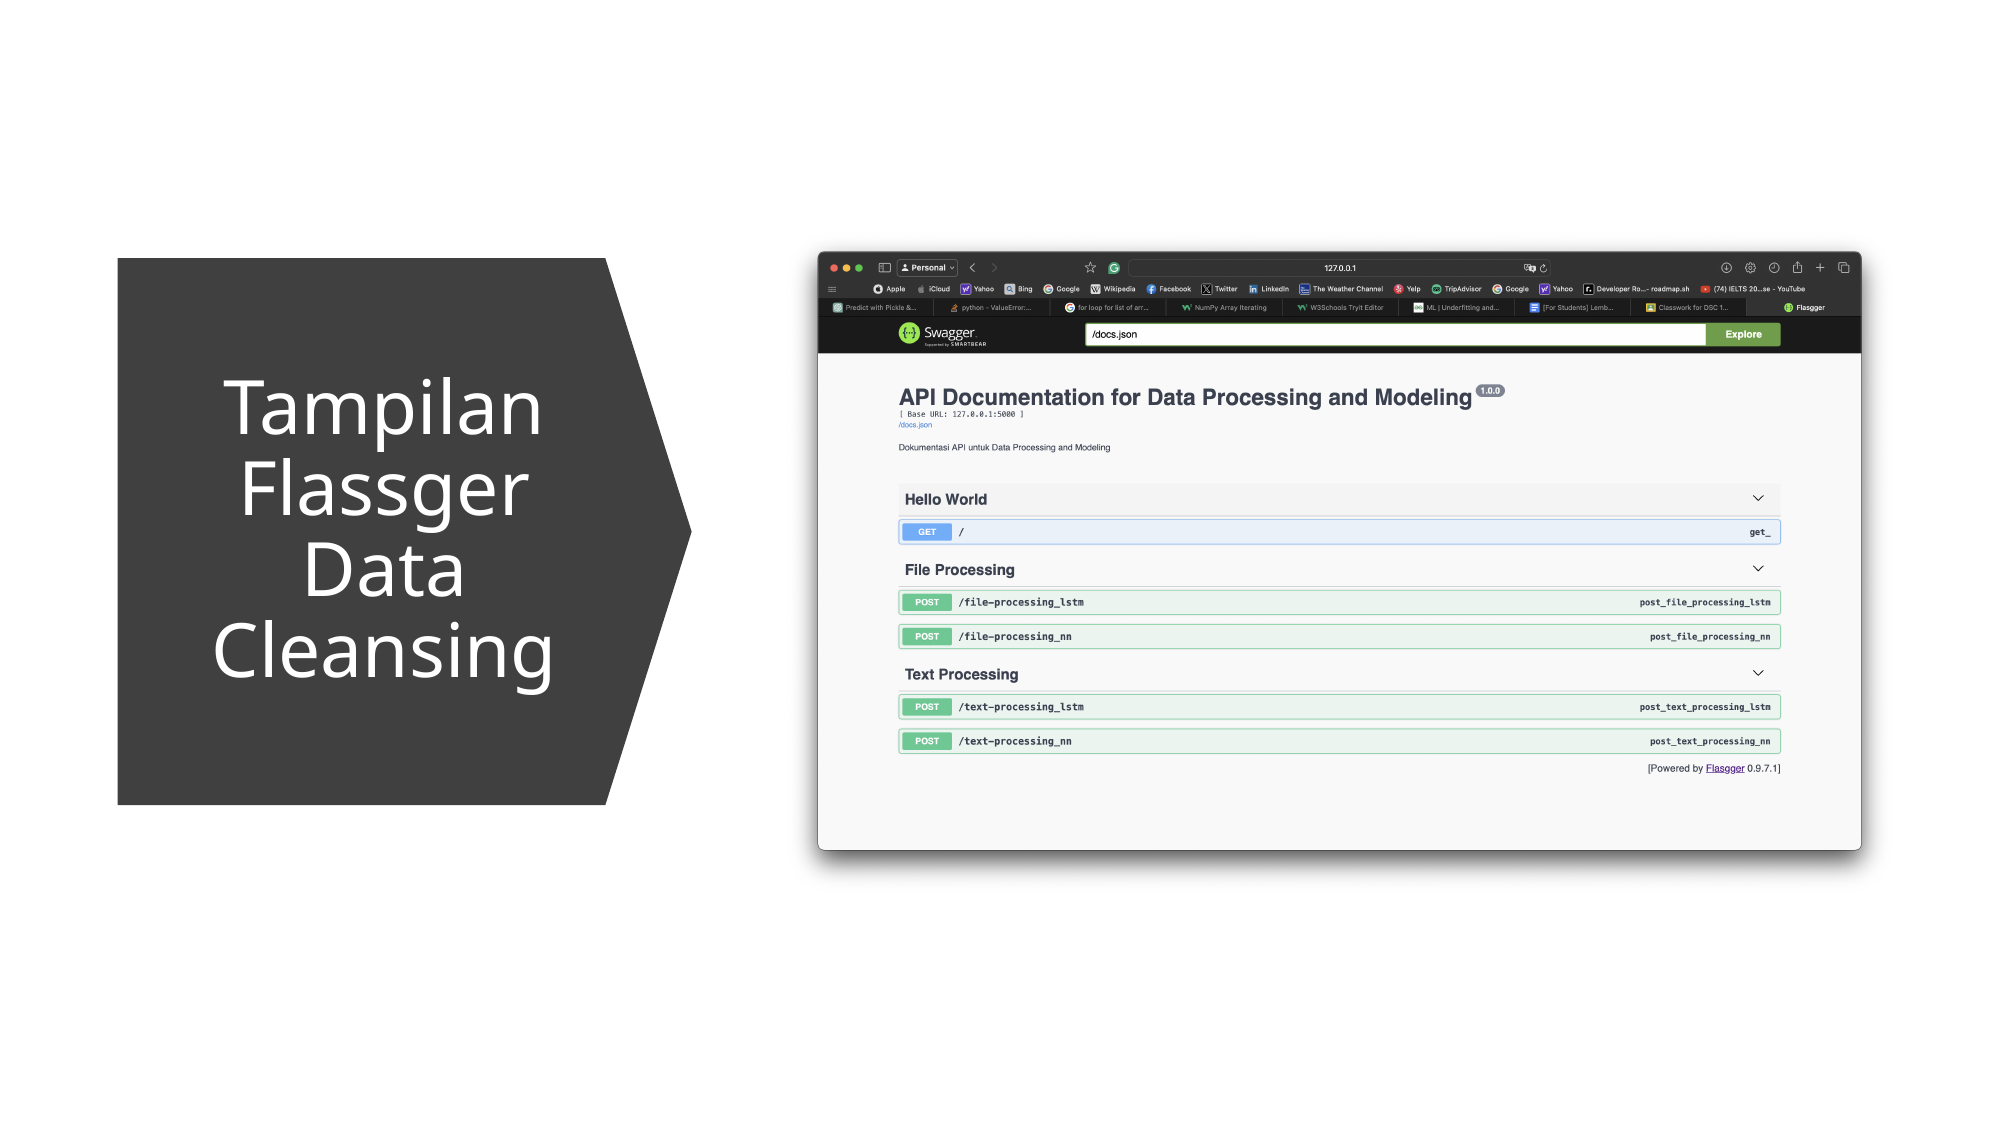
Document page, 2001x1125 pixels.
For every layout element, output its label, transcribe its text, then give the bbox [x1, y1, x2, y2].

text_box [116, 256, 694, 807]
title Tampilan Flassger Data Cleansing [168, 322, 601, 741]
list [783, 228, 1897, 897]
